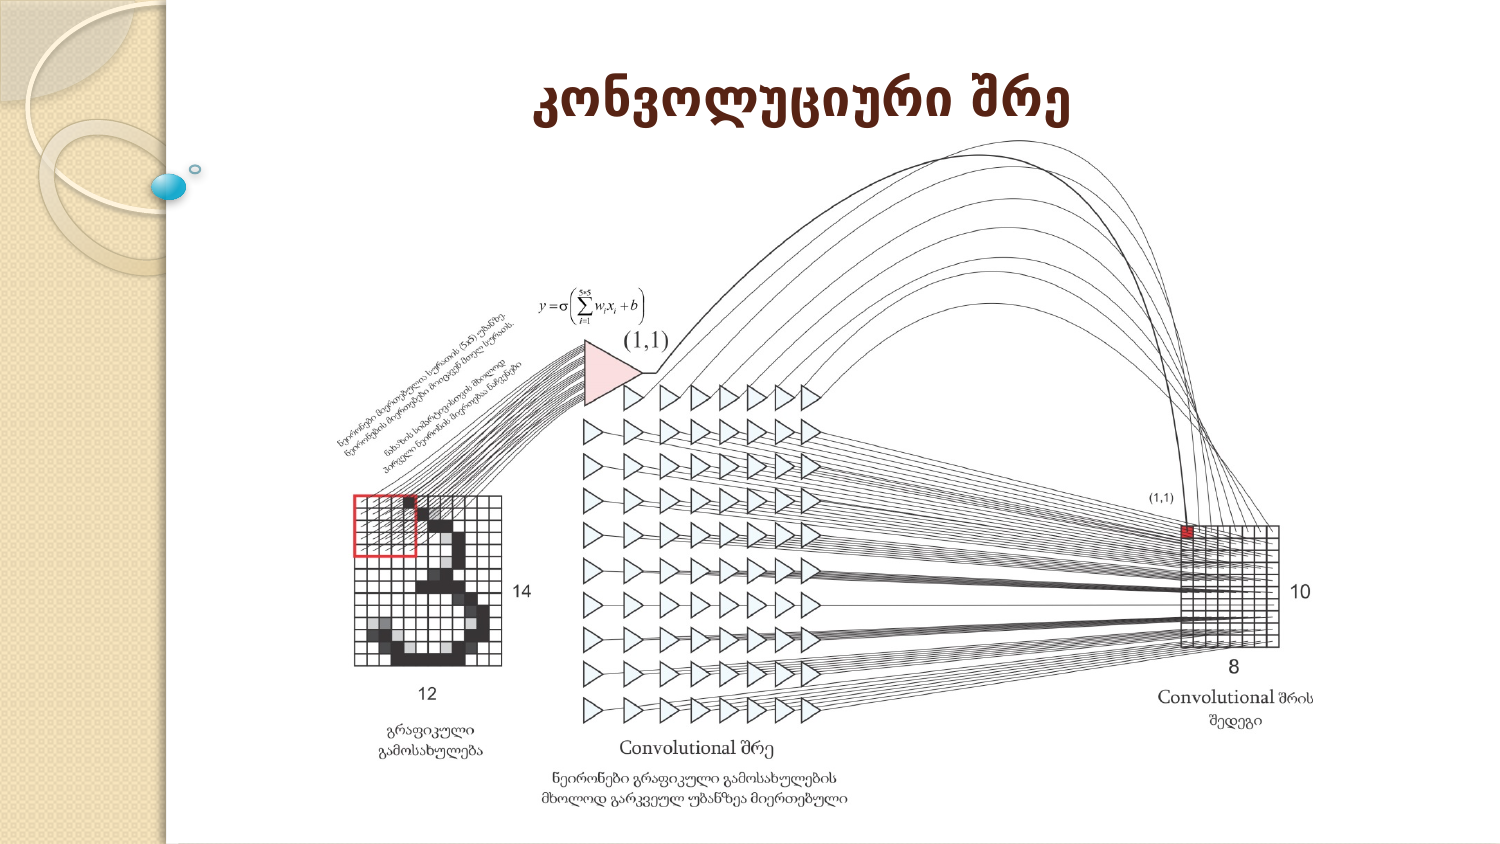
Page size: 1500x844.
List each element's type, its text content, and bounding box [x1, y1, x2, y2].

picture [337, 140, 1313, 807]
title კონვოლუციური შრე [194, 30, 1410, 135]
